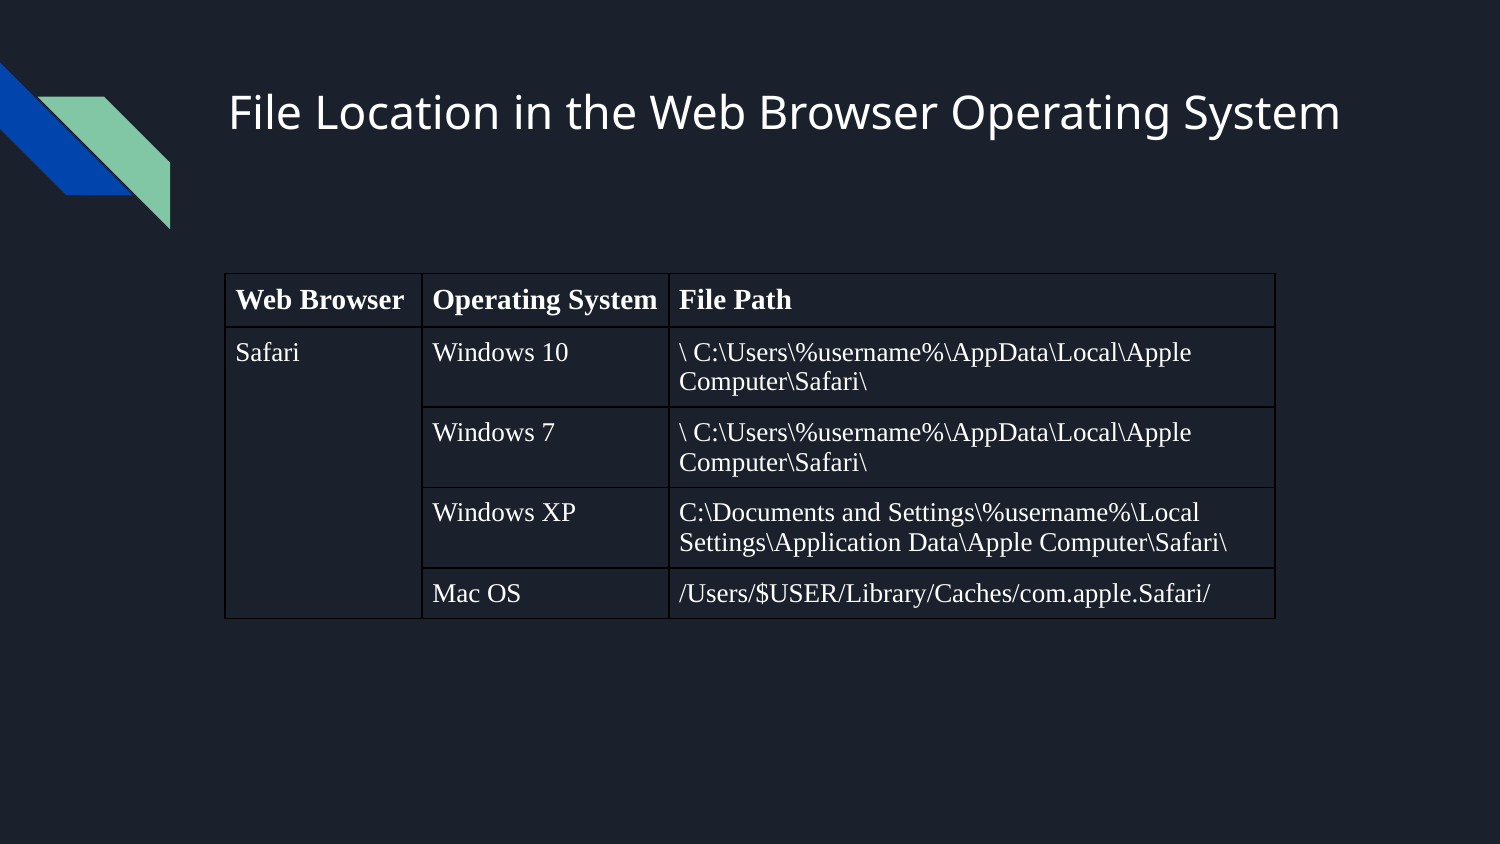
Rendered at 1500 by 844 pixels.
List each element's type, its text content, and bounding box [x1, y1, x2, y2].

table_cell Windows 10 [423, 328, 668, 406]
title File Location in the Web Browser Operating System [212, 64, 1368, 215]
table_cell \ C:\Users\%username%\AppData\Local\Apple Computer\Safari\ [670, 328, 1274, 406]
table_cell Safari [226, 328, 421, 618]
table_header File Path [670, 274, 1274, 326]
table_cell C:\Documents and Settings\%username%\Local Settings\Application Data\Apple Computer\Safari\ [670, 488, 1274, 567]
table_header Operating System [423, 274, 668, 326]
table_cell \ C:\Users\%username%\AppData\Local\Apple Computer\Safari\ [670, 408, 1274, 487]
table_cell /Users/$USER/Library/Caches/com.apple.Safari/ [670, 569, 1274, 618]
table_header Web Browser [226, 274, 421, 326]
table_cell Windows 7 [423, 408, 668, 487]
table_cell Windows XP [423, 488, 668, 567]
table_cell Mac OS [423, 569, 668, 618]
